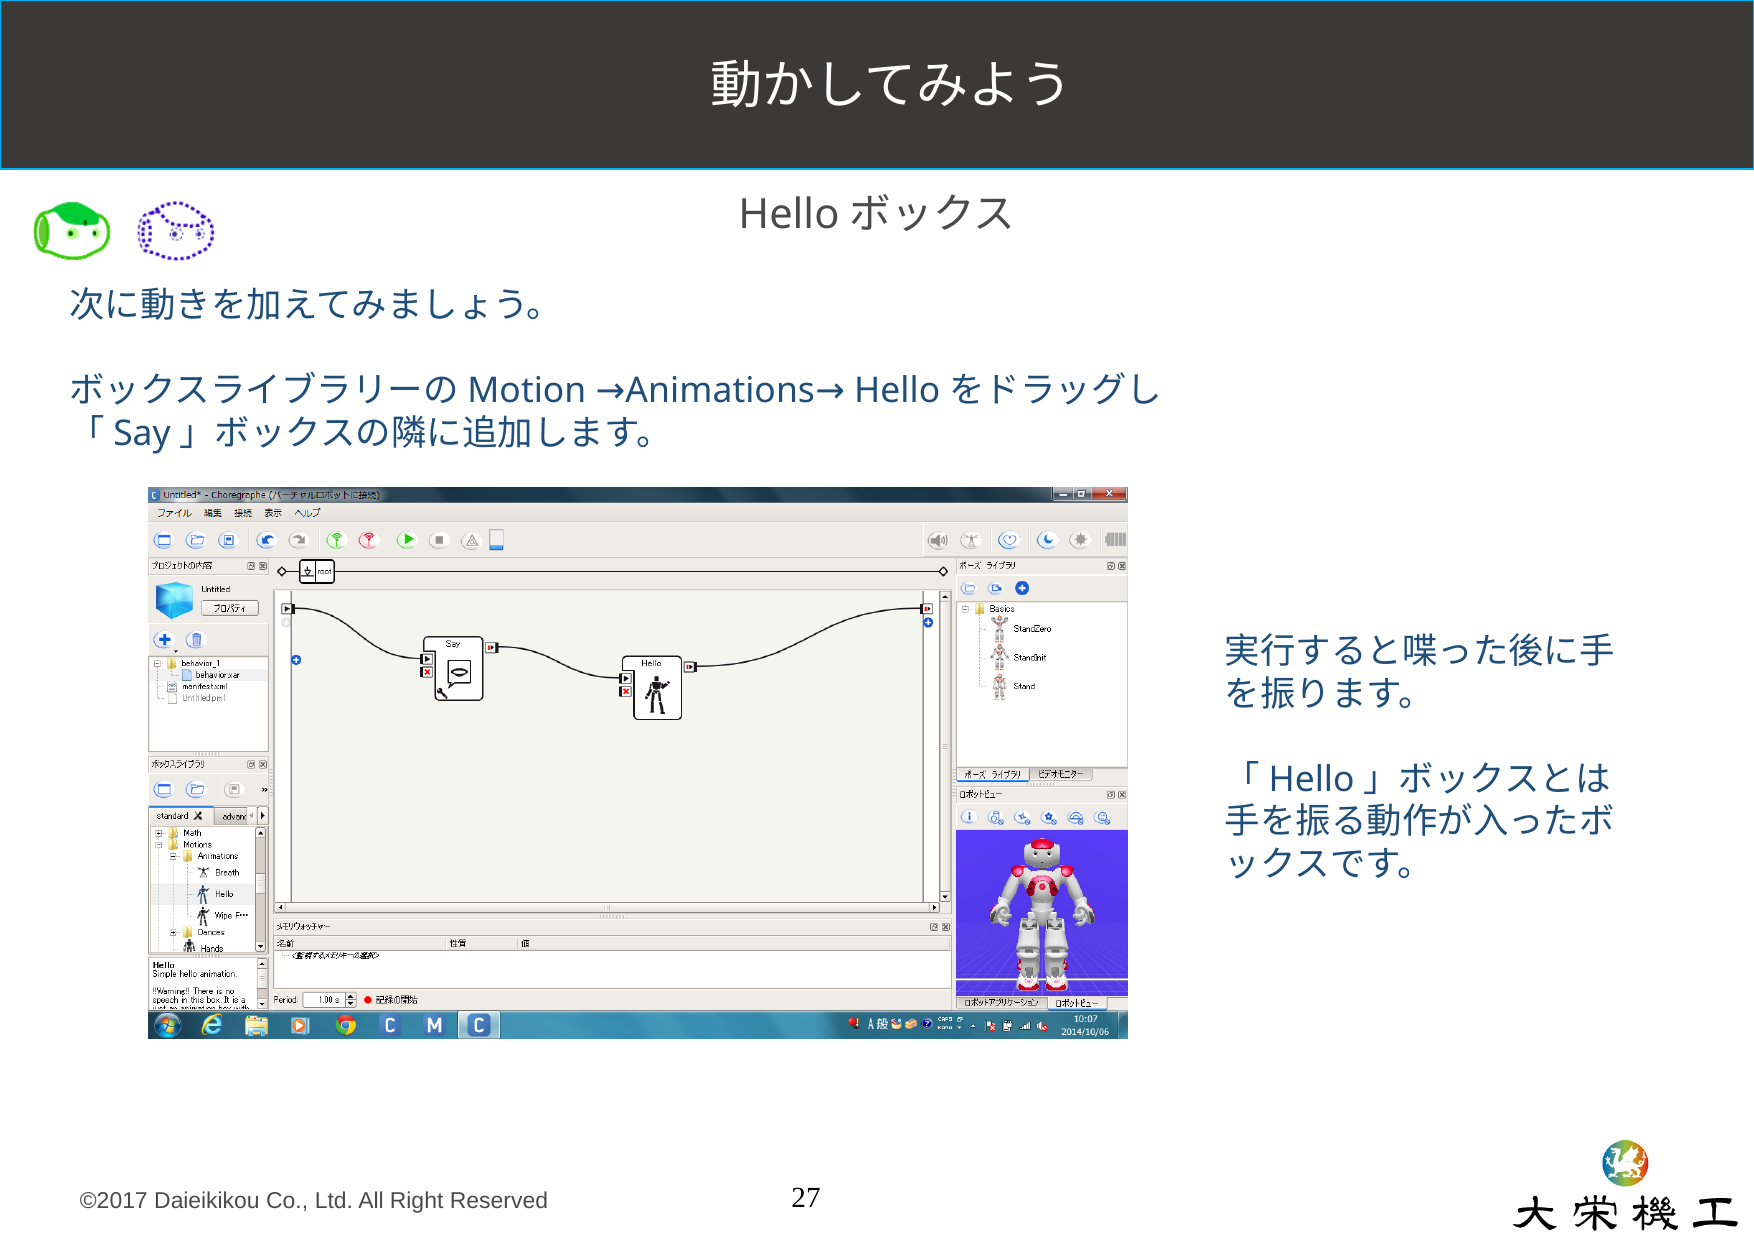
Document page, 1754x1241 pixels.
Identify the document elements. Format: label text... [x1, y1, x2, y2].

picture [1513, 1140, 1738, 1231]
slide_number 27 [777, 1162, 980, 1229]
picture [31, 190, 113, 272]
text_box 実行すると喋った後に手を振ります。 「Hello」ボックスとは手を振る動作が入ったボックスです。 [1210, 621, 1631, 989]
picture [147, 487, 1129, 1039]
title Helloボックス [285, 182, 1469, 249]
picture [135, 190, 217, 272]
list 次に動きを加えてみましょう。 ボックスライブラリーのMotion →Animations→ Helloをドラッグし 「Say」ボックスの隣に追加します。 [58, 271, 1696, 1163]
subtitle 動かしてみよう [112, 5, 1644, 160]
